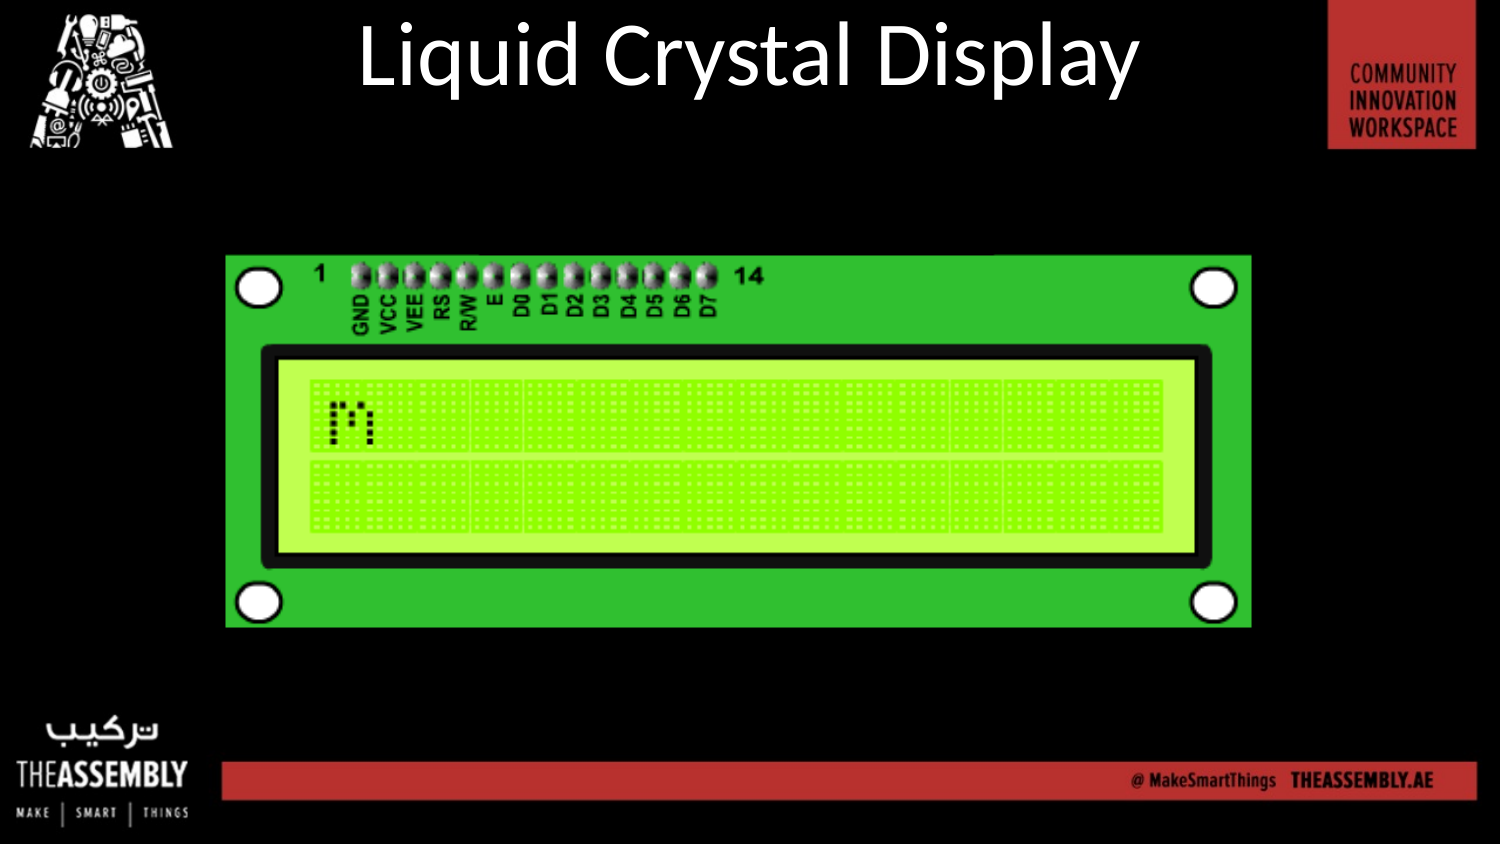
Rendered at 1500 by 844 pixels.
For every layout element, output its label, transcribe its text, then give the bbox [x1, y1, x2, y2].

title Liquid Crystal Display [75, 33, 1425, 175]
picture [0, 0, 1500, 844]
